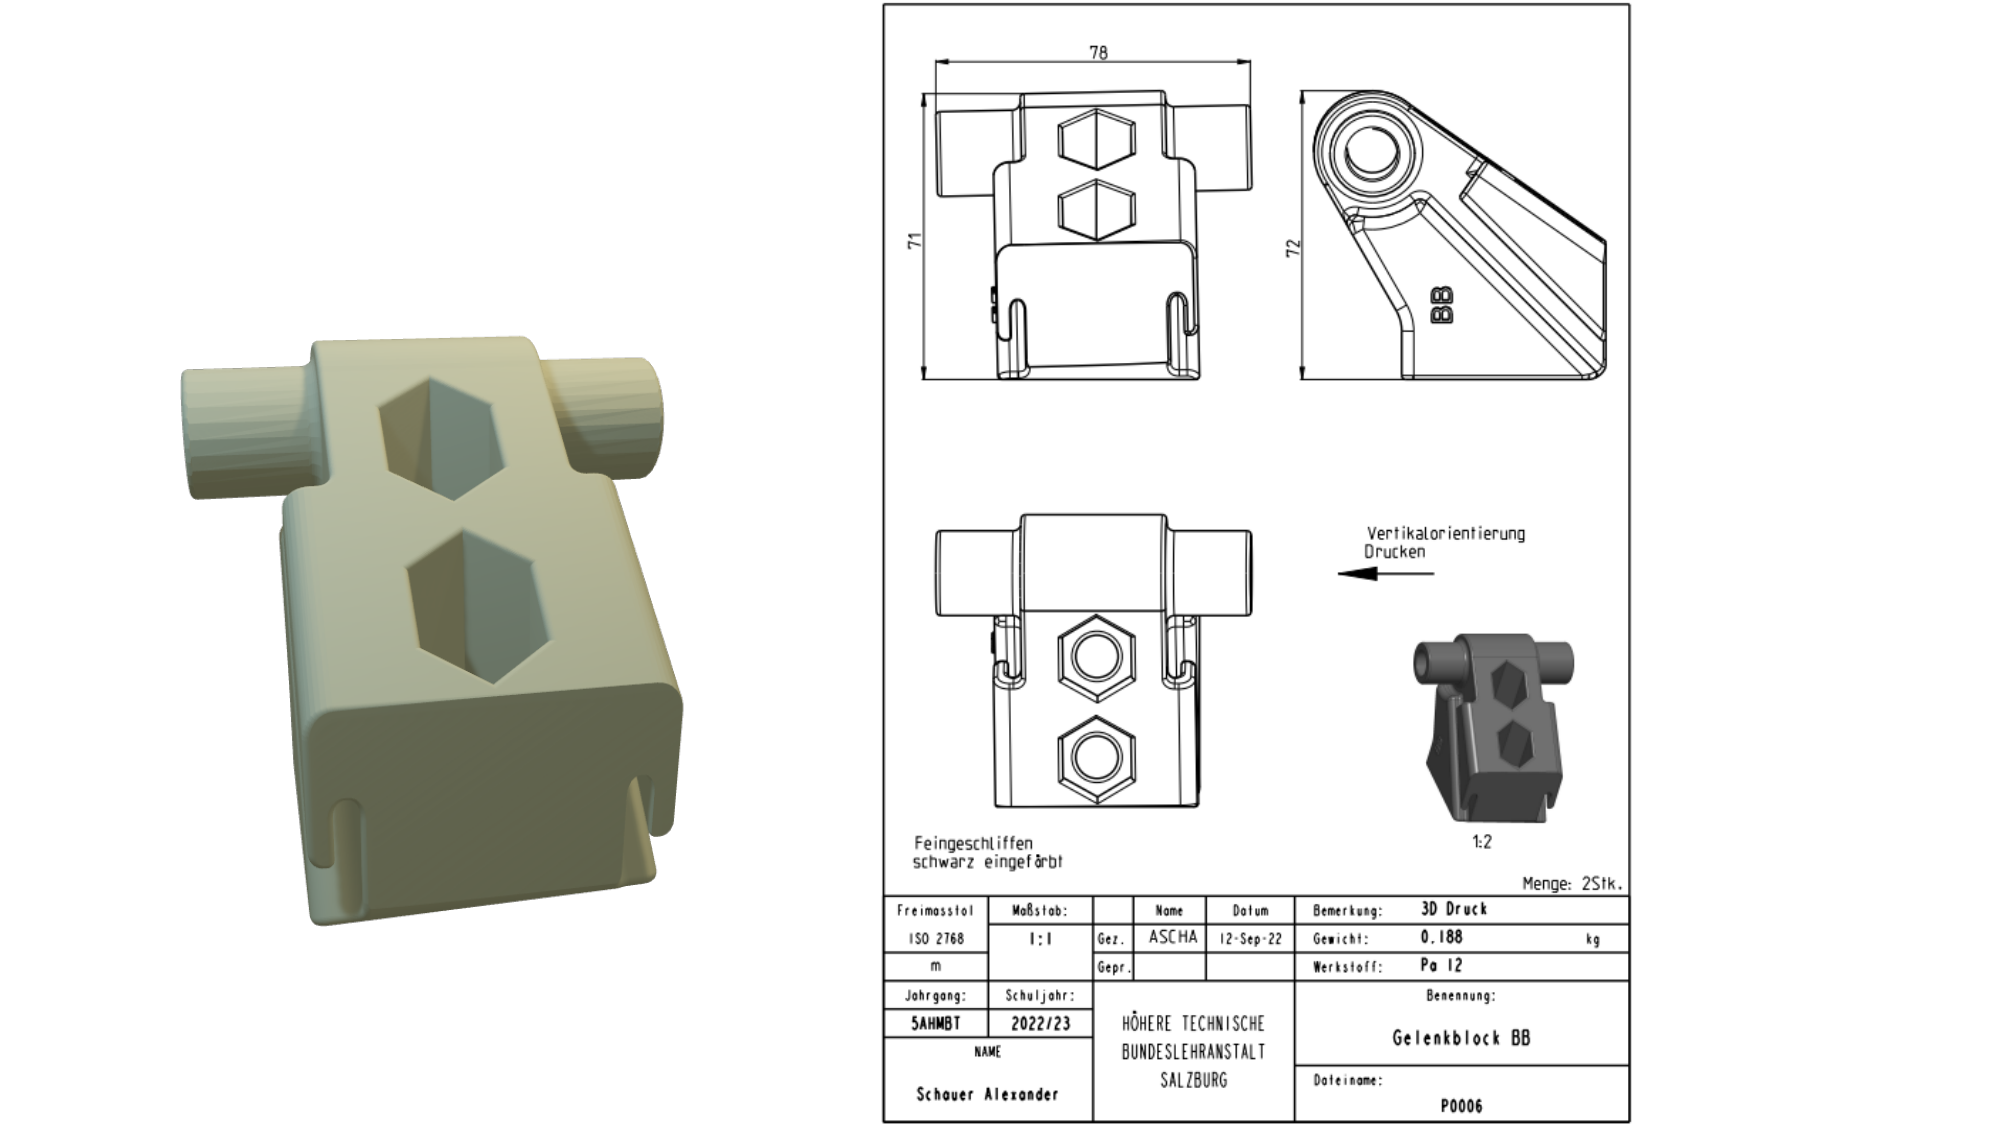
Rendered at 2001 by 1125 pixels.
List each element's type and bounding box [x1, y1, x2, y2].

picture [880, 0, 1637, 1125]
picture [172, 242, 722, 934]
